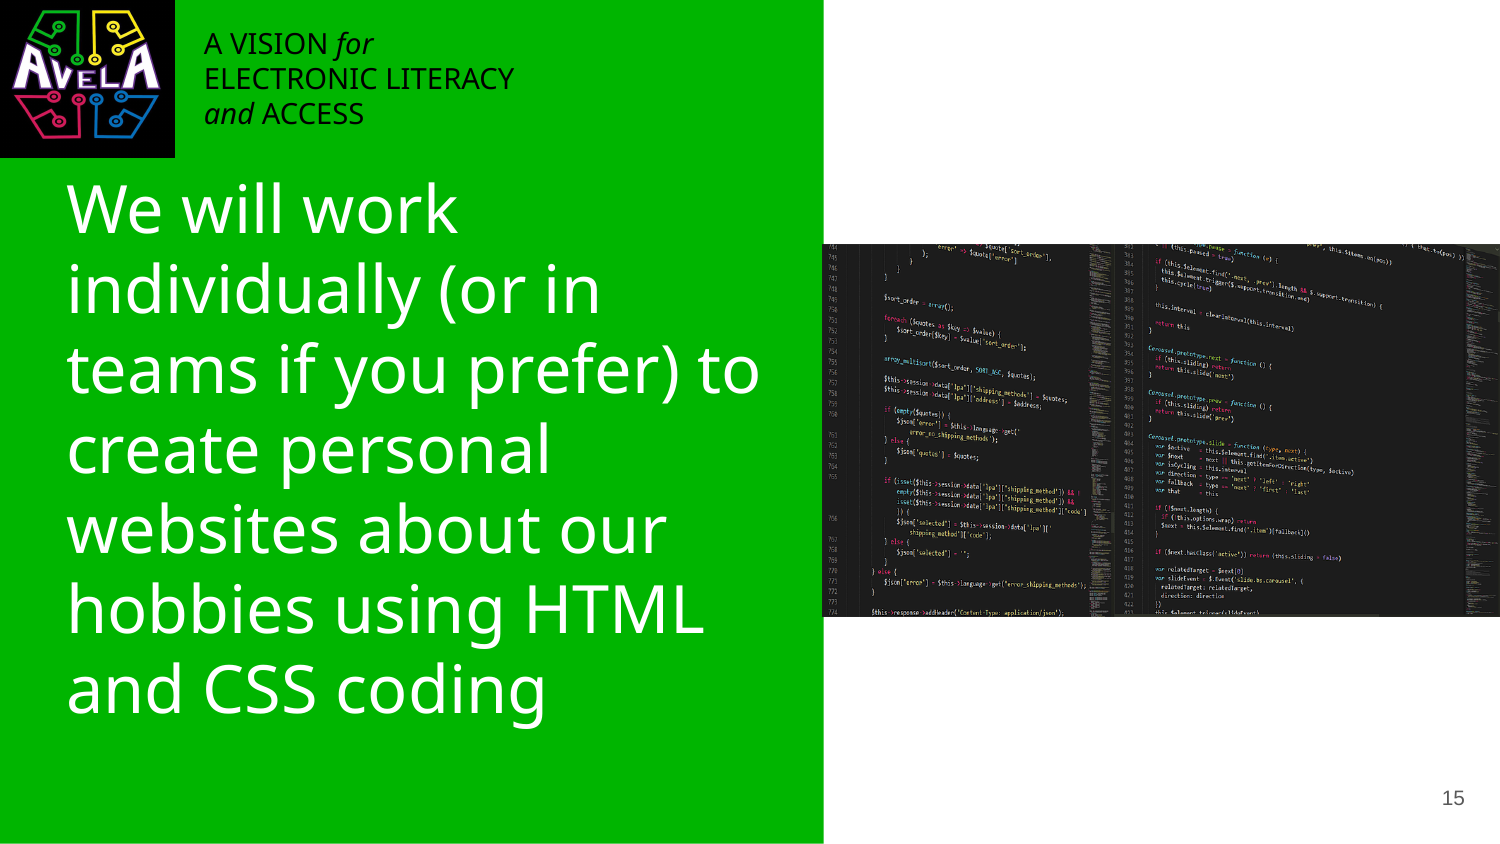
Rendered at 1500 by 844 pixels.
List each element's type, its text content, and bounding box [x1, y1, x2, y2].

picture [0, 0, 175, 158]
slide_number ‹#› [1389, 764, 1480, 830]
picture [822, 244, 1500, 617]
title We will work individually (or in teams if you prefer) to create personal websites about our hobbies using HTML and CSS coding [51, 220, 785, 742]
